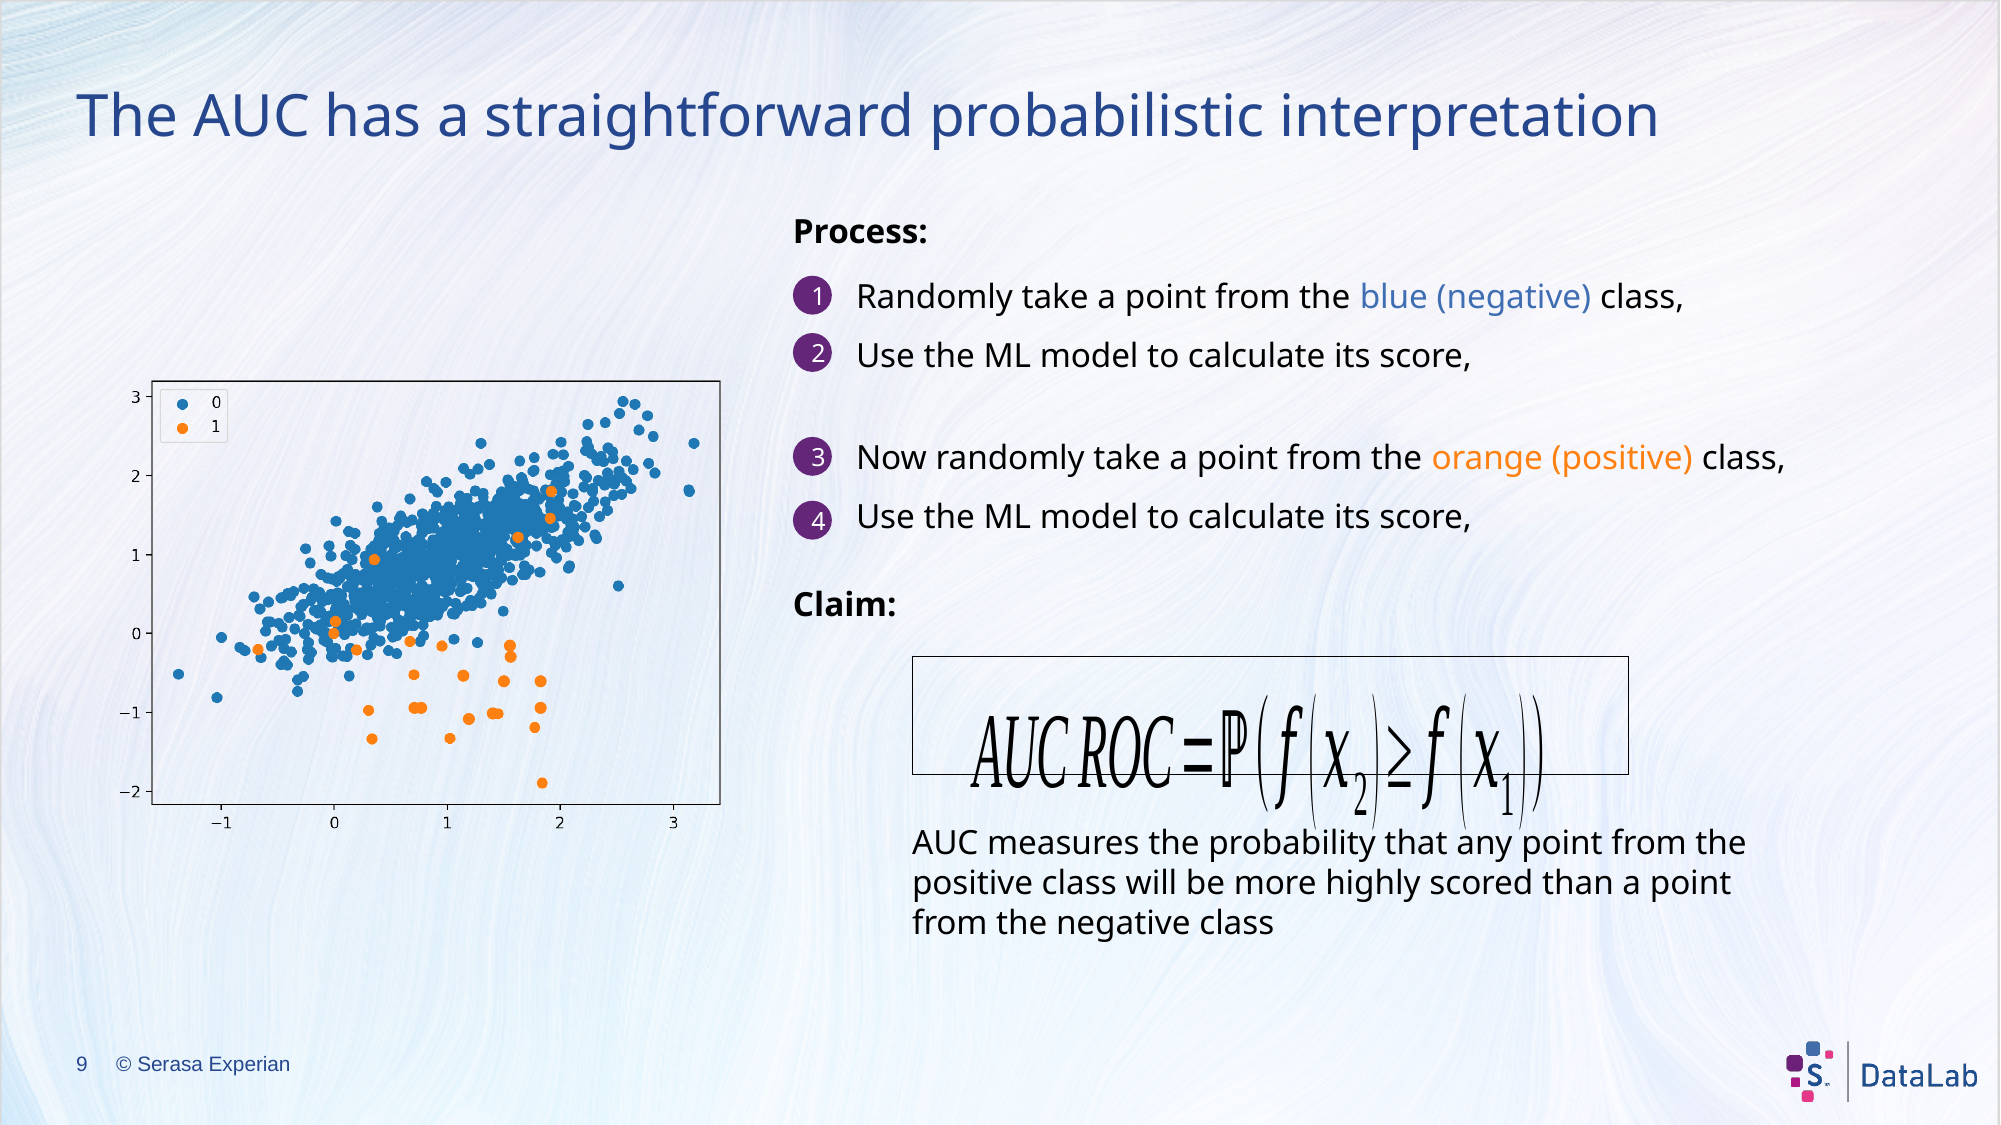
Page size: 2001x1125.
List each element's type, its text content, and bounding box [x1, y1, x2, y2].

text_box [60, 315, 793, 865]
title The AUC has a straightforward probabilistic interpretation [76, 86, 1924, 252]
text_box 2 [793, 331, 833, 373]
text_box Process: [792, 210, 1769, 261]
text_box 3 [793, 435, 833, 477]
text_box Claim: [793, 583, 1769, 634]
text_box 4 [793, 499, 833, 541]
text_box AUC measures the probability that any point from the positive class will be more highly scored than a point from the negative class [912, 820, 1769, 871]
text_box 1 [791, 274, 833, 316]
picture [0, 0, 2000, 1125]
text_box [911, 656, 1630, 775]
